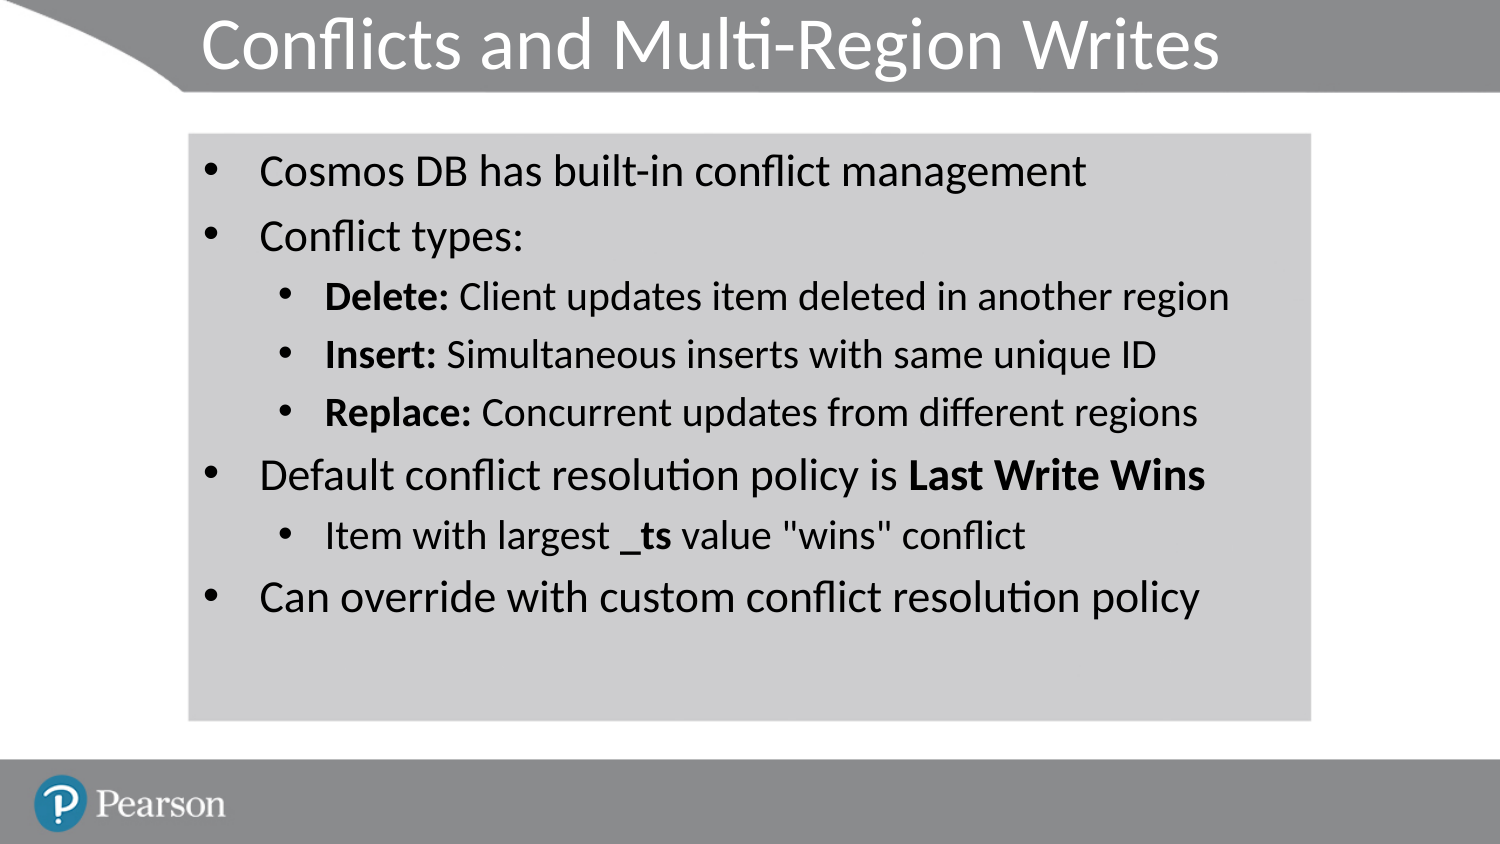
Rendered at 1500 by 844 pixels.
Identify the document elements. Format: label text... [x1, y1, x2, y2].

list Cosmos DB has built-in conflict management Conflict types: Delete: Client updates item deleted in another region Insert: Simultaneous inserts with same unique ID Replace: Concurrent updates from different regions Default conflict resolution policy is Last Write Wins Item with largest _ts value "wins" conflict Can override with custom conflict resolution policy [188, 133, 1311, 716]
title Conflicts and Multi-Region Writes [186, 0, 1425, 79]
picture [0, 0, 1500, 844]
